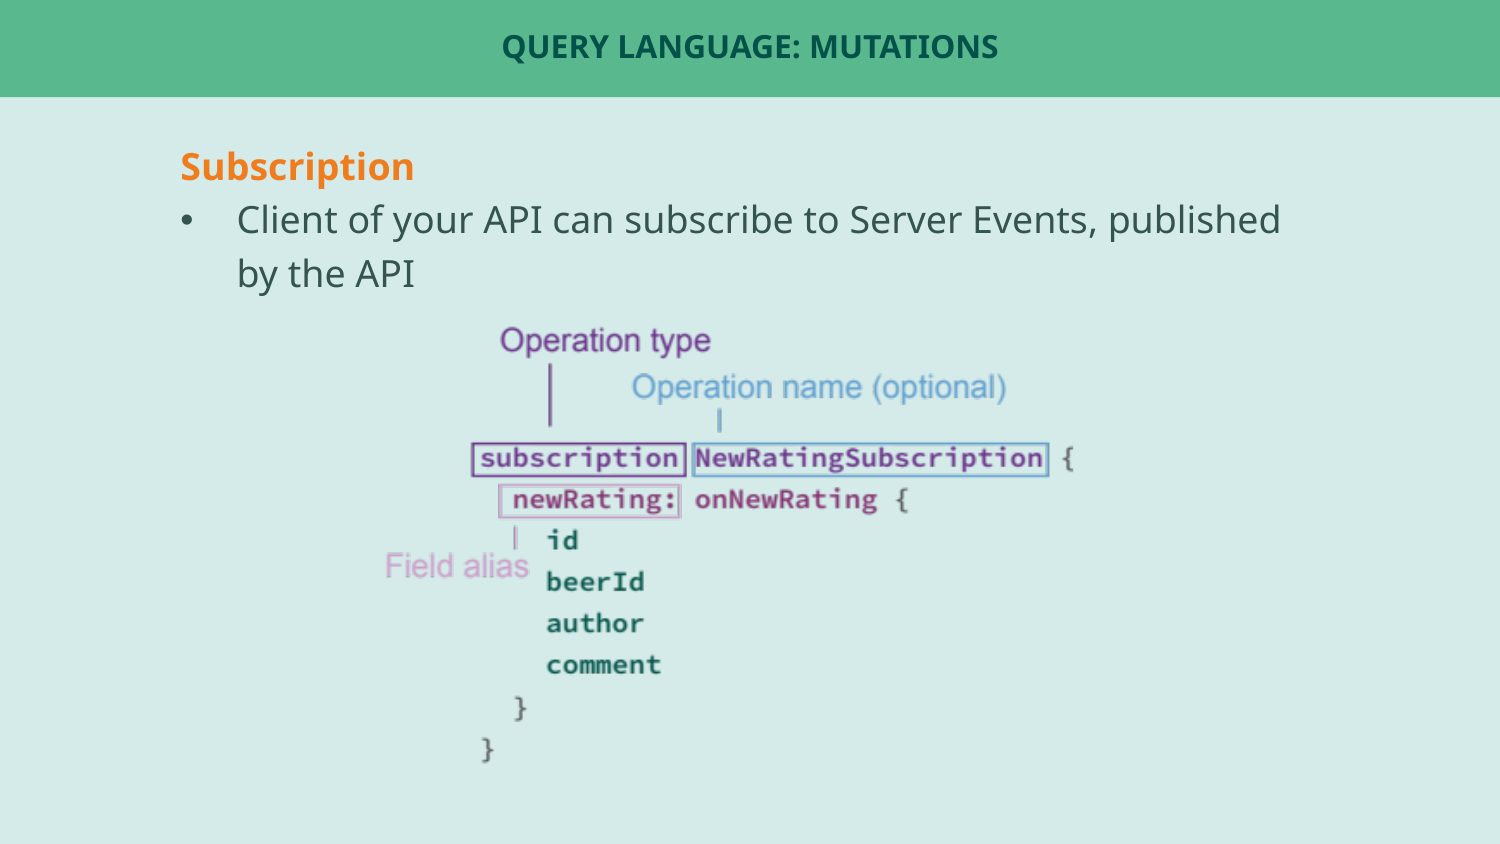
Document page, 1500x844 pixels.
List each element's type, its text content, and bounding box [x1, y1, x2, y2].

text_box Subscription Client of your API can subscribe to Server Events, published by the API [165, 126, 1335, 303]
picture [385, 324, 1074, 807]
title query Language: Mutations [0, 0, 1500, 98]
